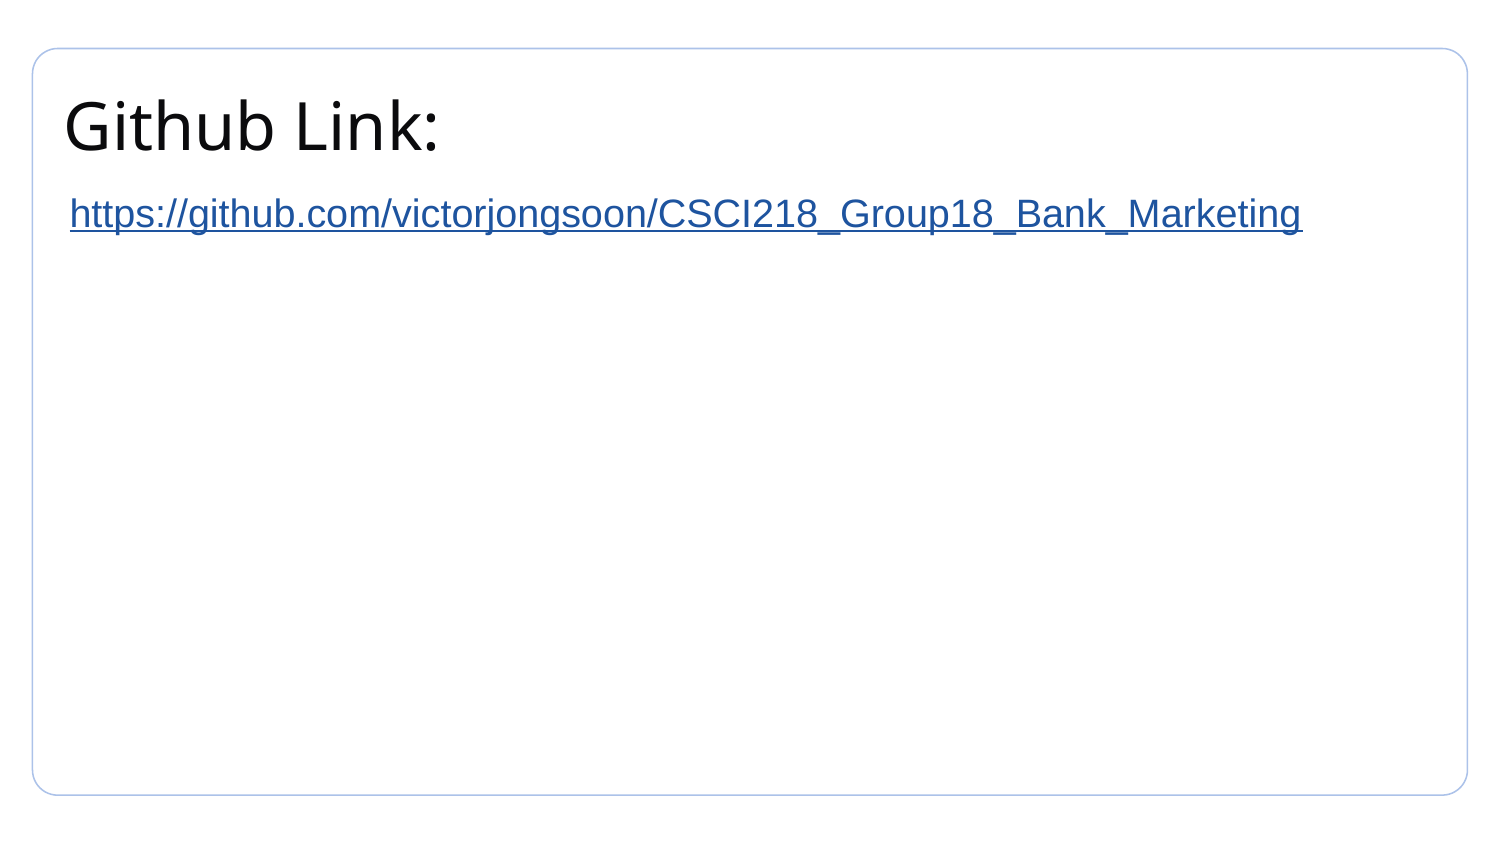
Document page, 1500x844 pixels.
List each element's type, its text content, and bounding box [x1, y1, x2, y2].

list https://github.com/victorjongsoon/CSCI218_Group18_Bank_Marketing [54, 173, 1446, 264]
title Github Link: [48, 68, 1313, 166]
